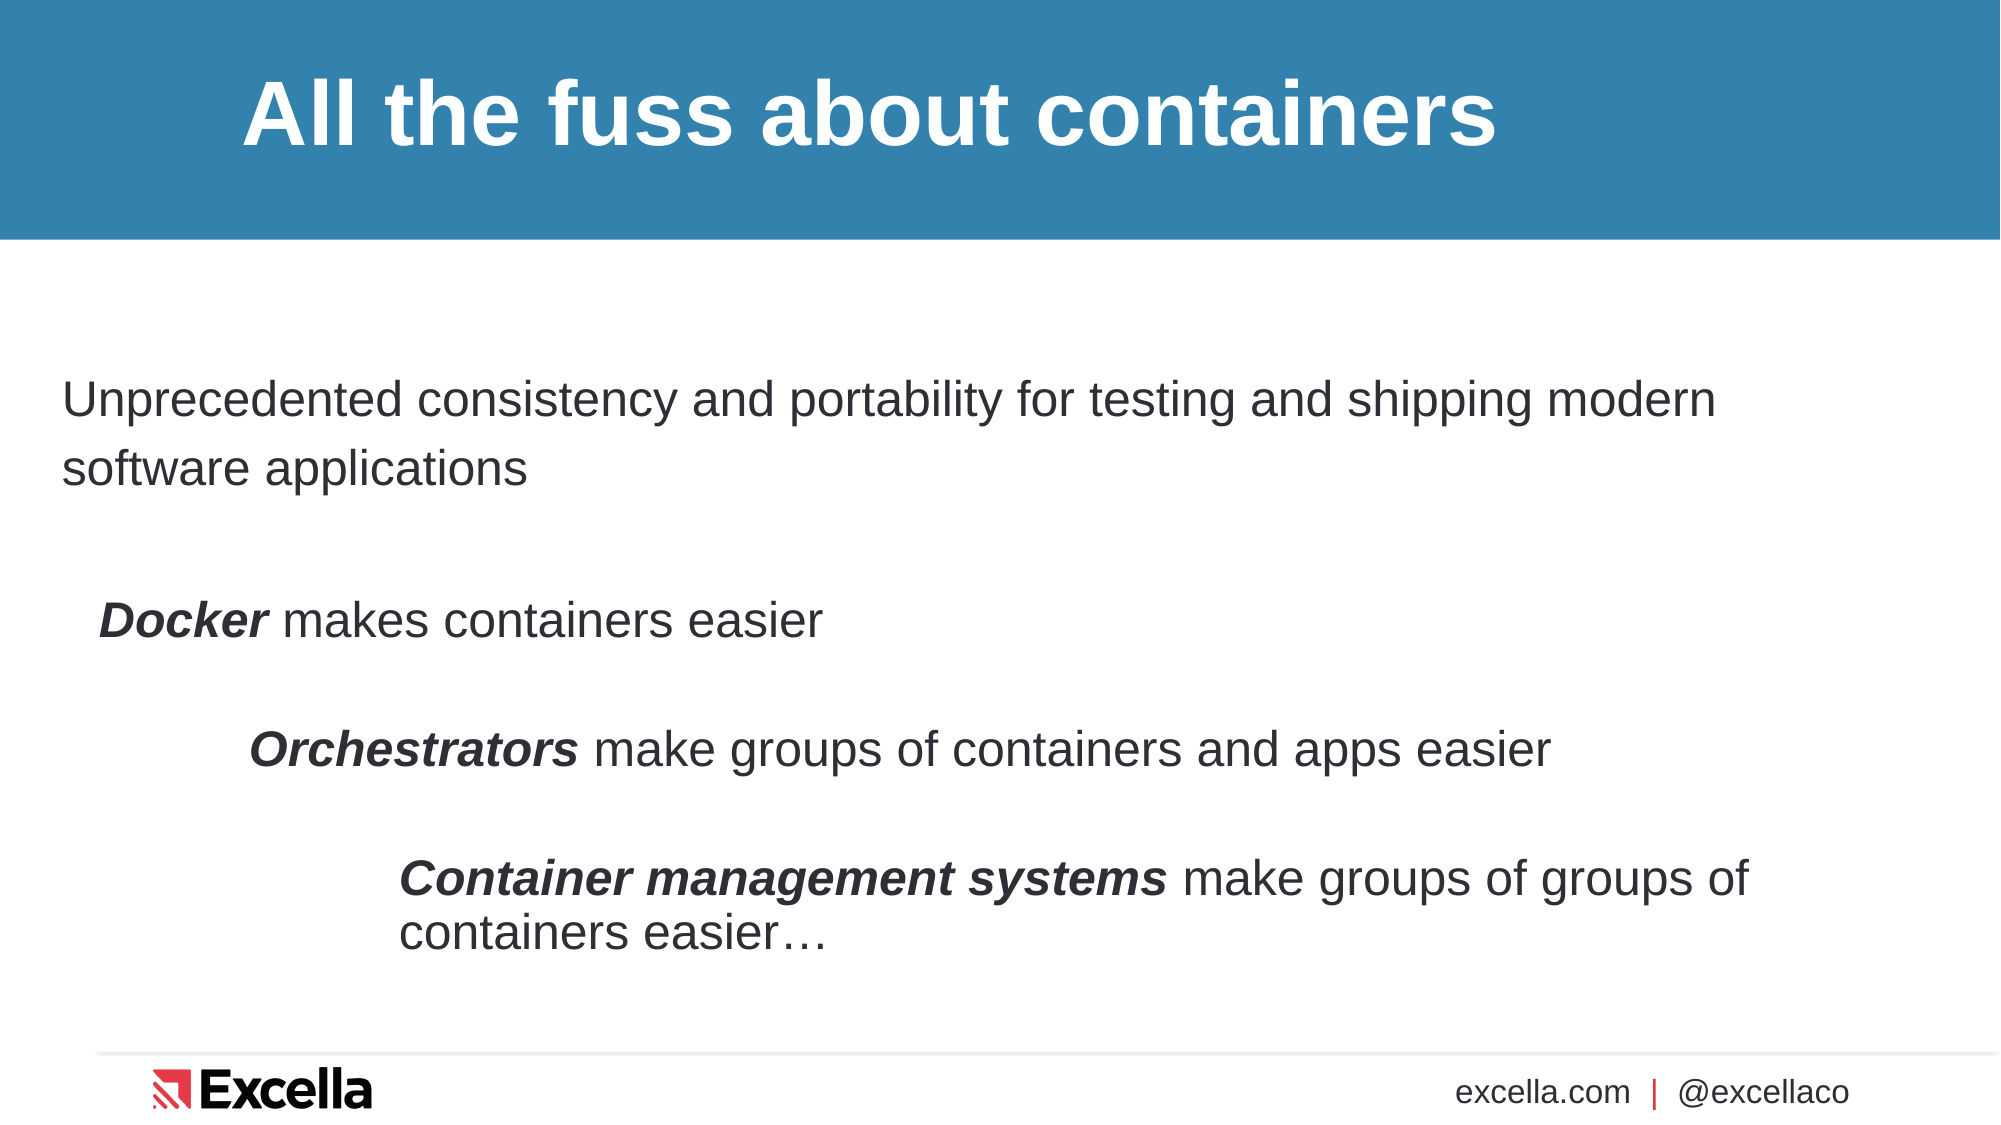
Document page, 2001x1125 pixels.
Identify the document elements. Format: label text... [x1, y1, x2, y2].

list Unprecedented consistency and portability for testing and shipping modern software applications Docker makes containers easier Orchestrators make groups of containers and apps easier Container management systems make groups of groups of containers easier… [44, 350, 1928, 992]
title All the fuss about containers [227, 59, 1953, 181]
